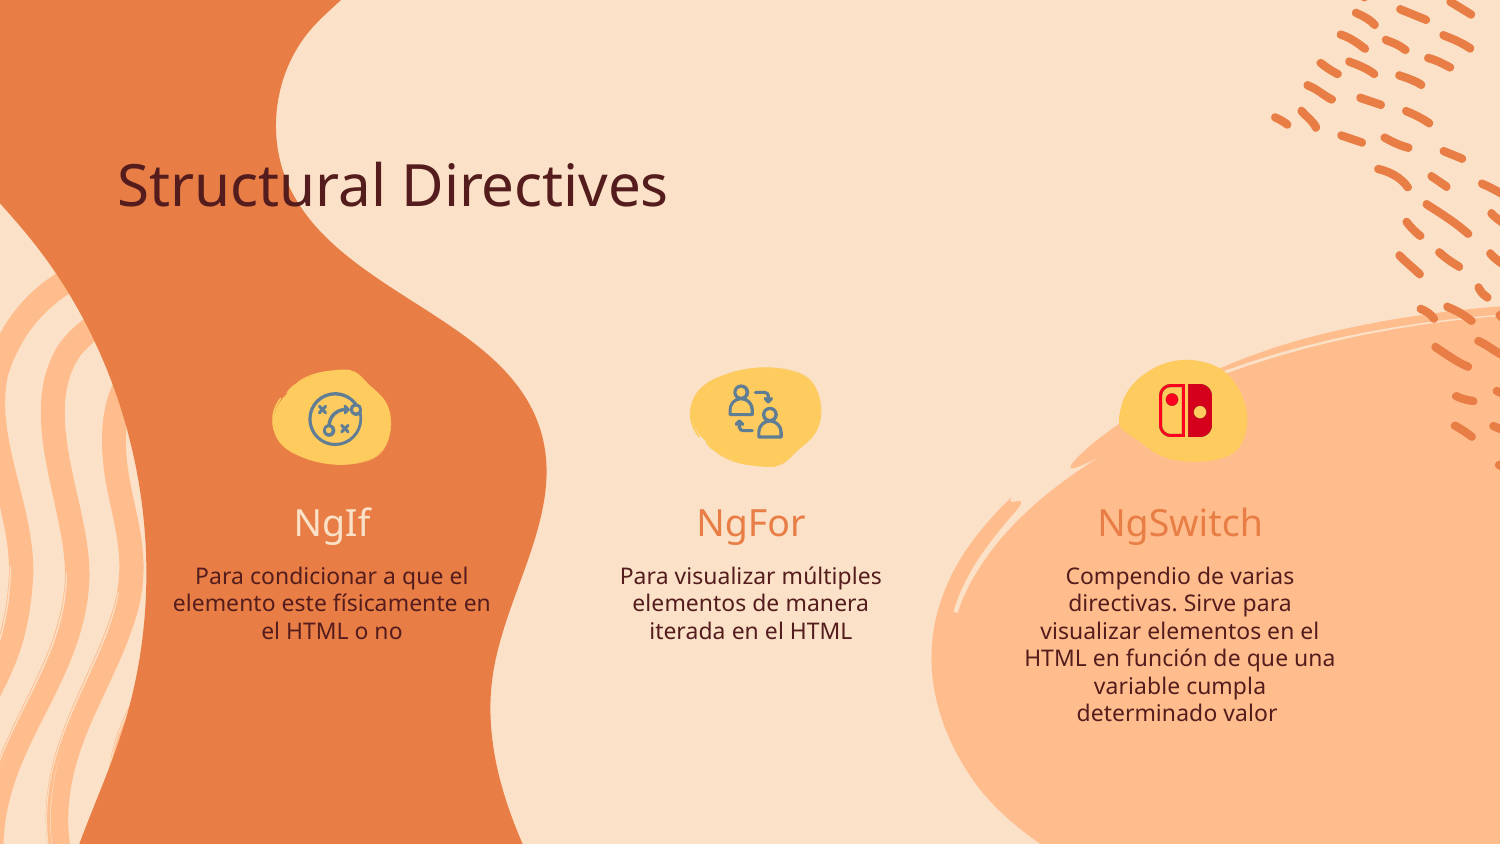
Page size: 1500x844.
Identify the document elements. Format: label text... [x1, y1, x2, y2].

subtitle Para condicionar a que el elemento este físicamente en el HTML o no [306, 546, 507, 696]
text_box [689, 367, 823, 468]
text_box [0, 0, 342, 231]
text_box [930, 297, 1500, 844]
title Structural Directives [102, 85, 878, 233]
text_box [0, 232, 300, 844]
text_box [271, 369, 393, 466]
subtitle Para visualizar múltiples elementos de manera iterada en el HTML [576, 546, 925, 695]
picture [1159, 384, 1212, 437]
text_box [728, 384, 783, 439]
title NgIf [306, 464, 513, 559]
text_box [308, 391, 363, 447]
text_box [1270, 0, 1500, 475]
text_box [306, 696, 523, 844]
text_box [303, 233, 547, 619]
title NgFor [570, 464, 925, 559]
